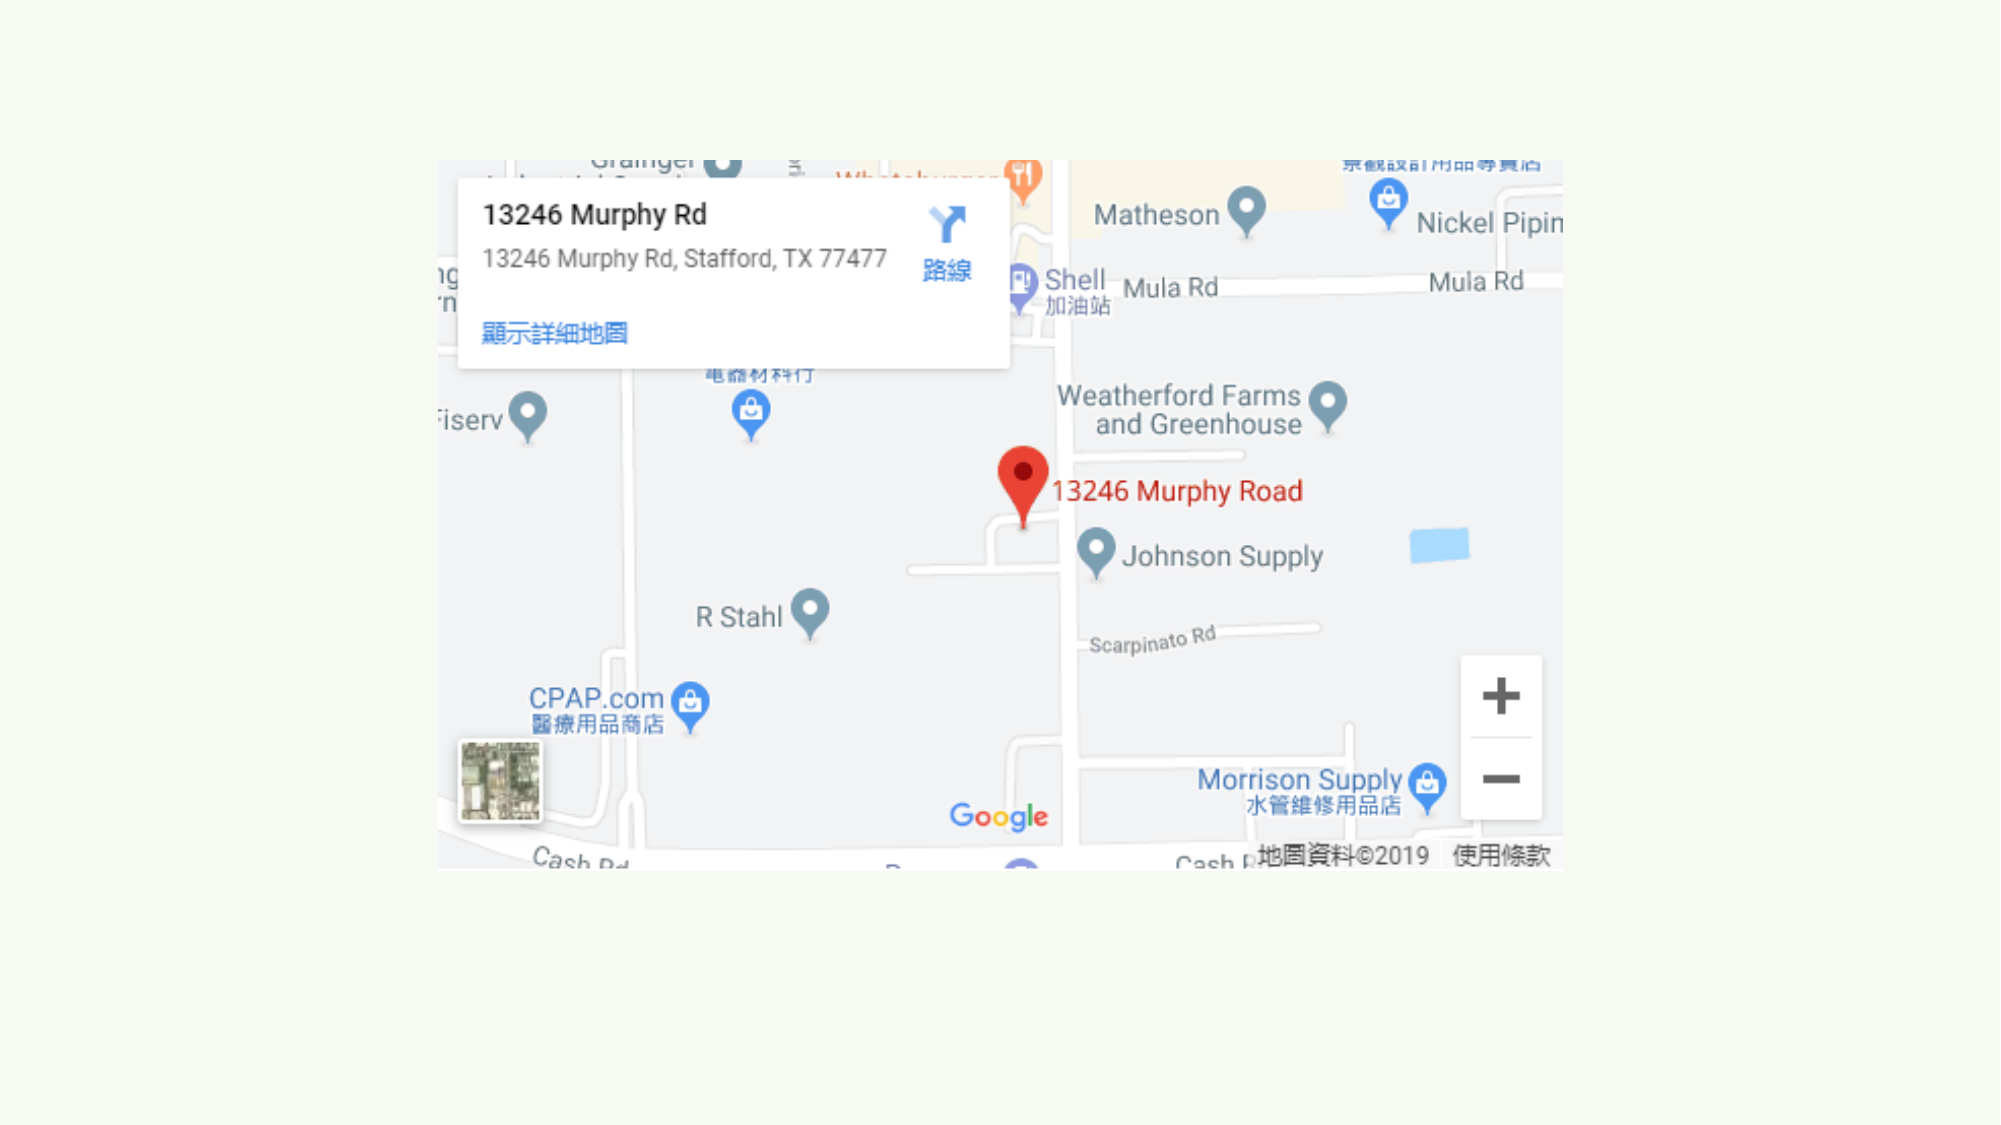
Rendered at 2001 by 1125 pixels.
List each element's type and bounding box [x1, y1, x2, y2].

picture [438, 160, 1563, 871]
